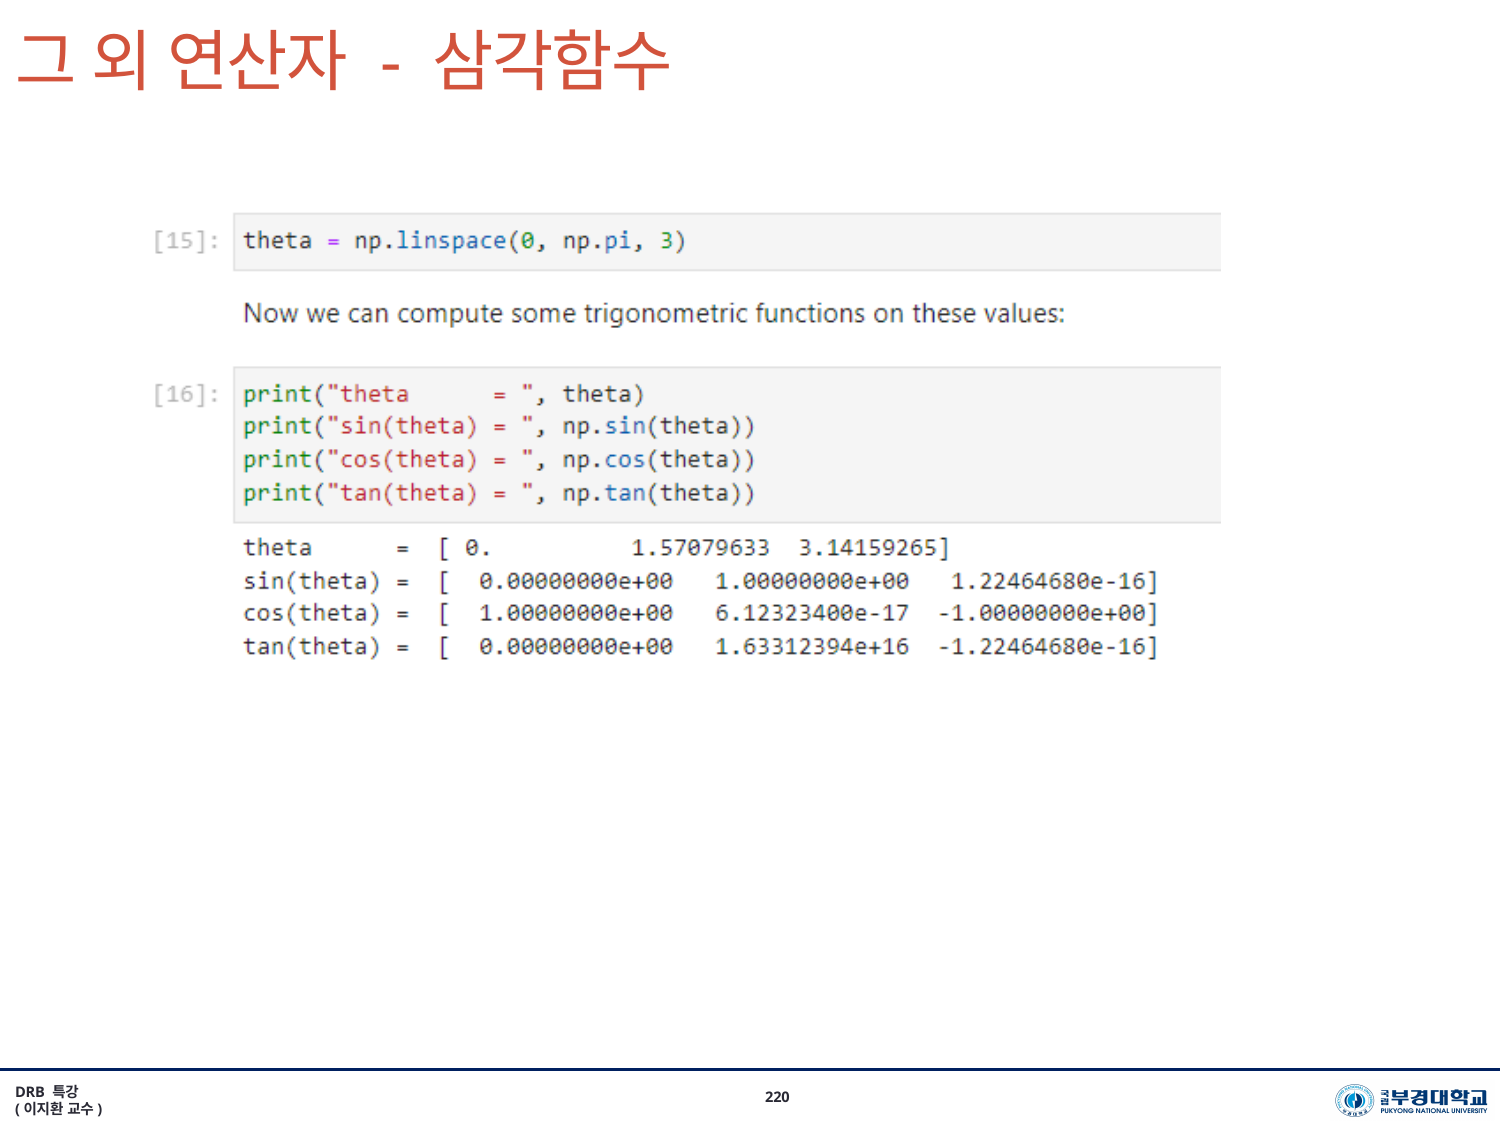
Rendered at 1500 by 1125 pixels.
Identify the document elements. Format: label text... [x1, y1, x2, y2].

picture [1330, 1079, 1495, 1121]
slide_number DRB 특강 (이지환 교수) [0, 1082, 303, 1118]
title 그 외 연산자 - 삼각함수 [0, 1, 1500, 116]
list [117, 184, 1221, 682]
